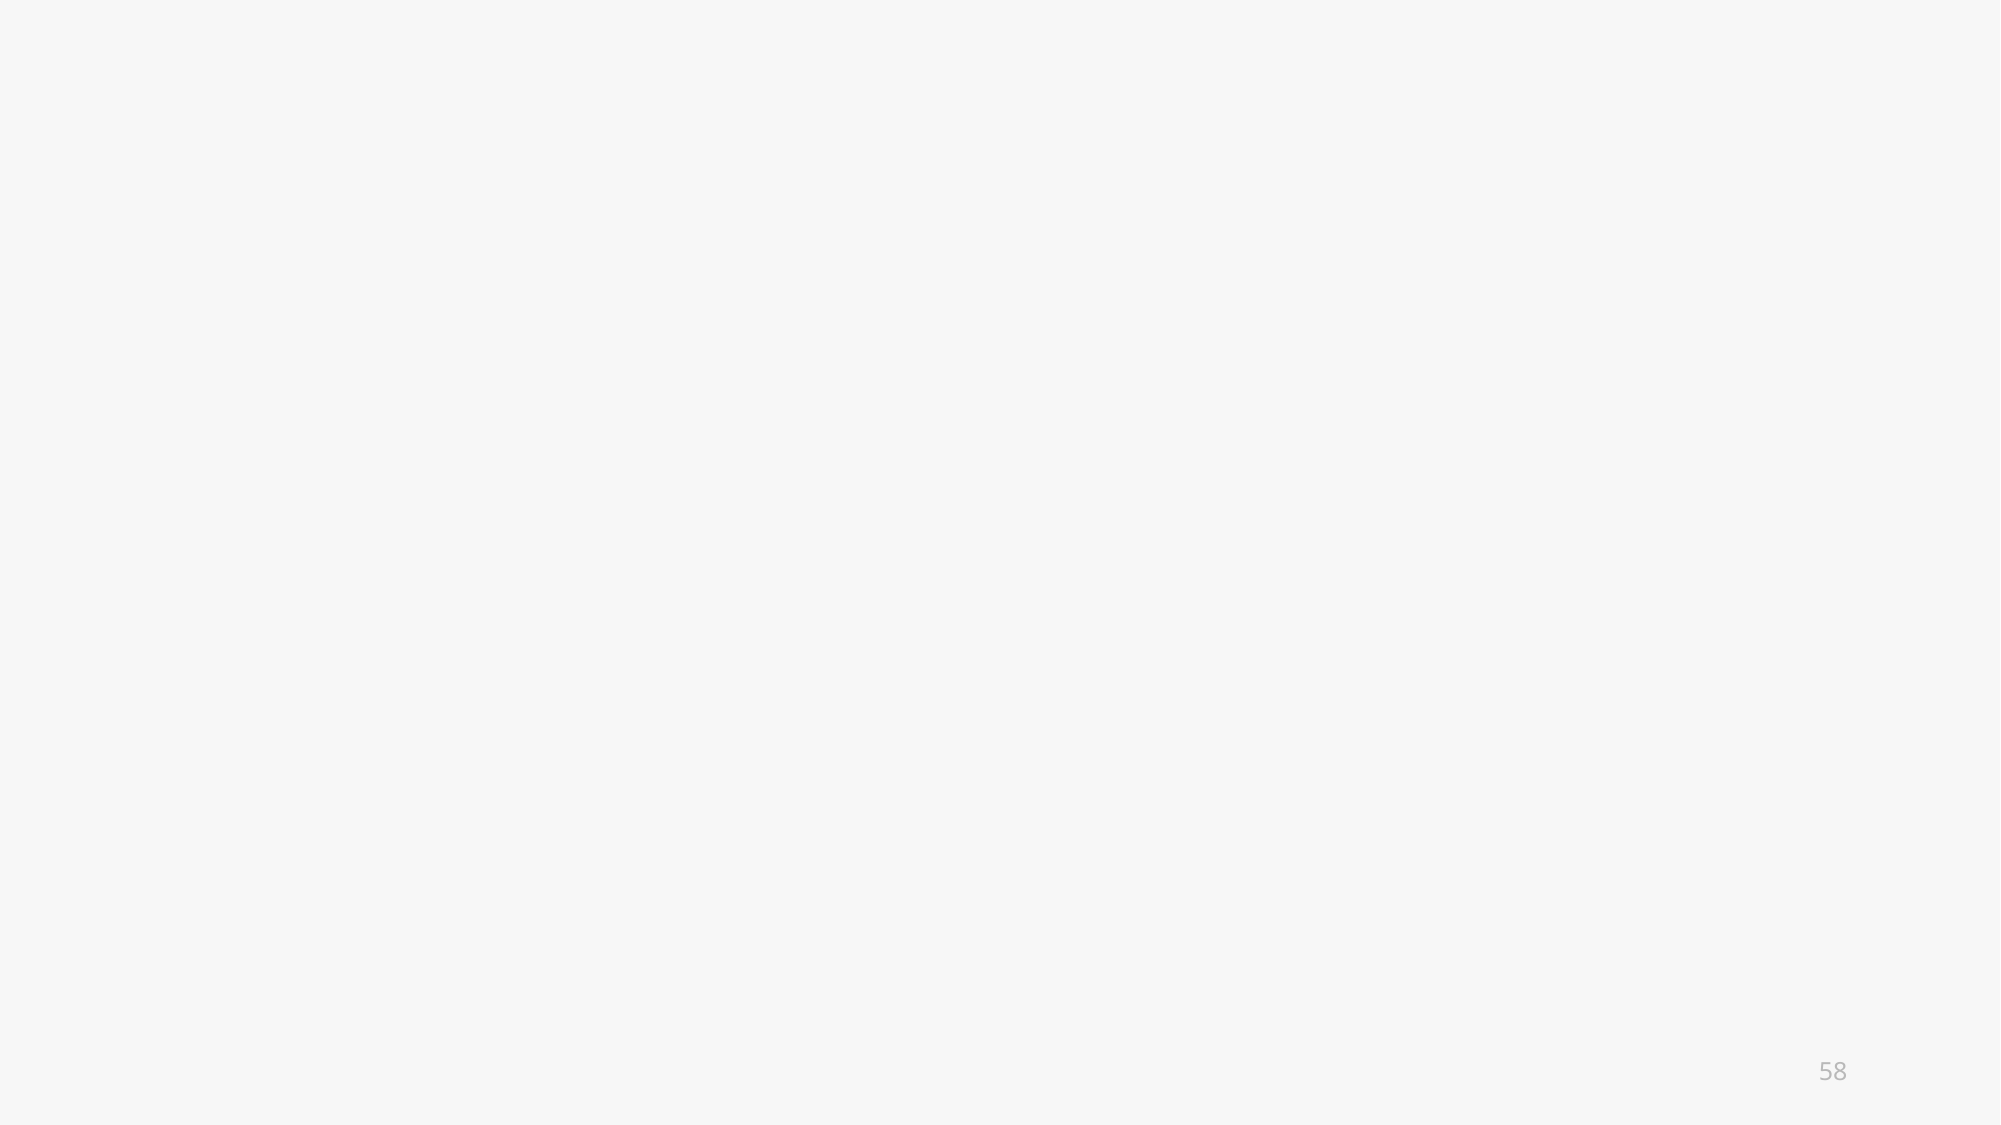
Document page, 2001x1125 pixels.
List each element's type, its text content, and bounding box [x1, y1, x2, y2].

slide_number 58 [1412, 1042, 1863, 1103]
